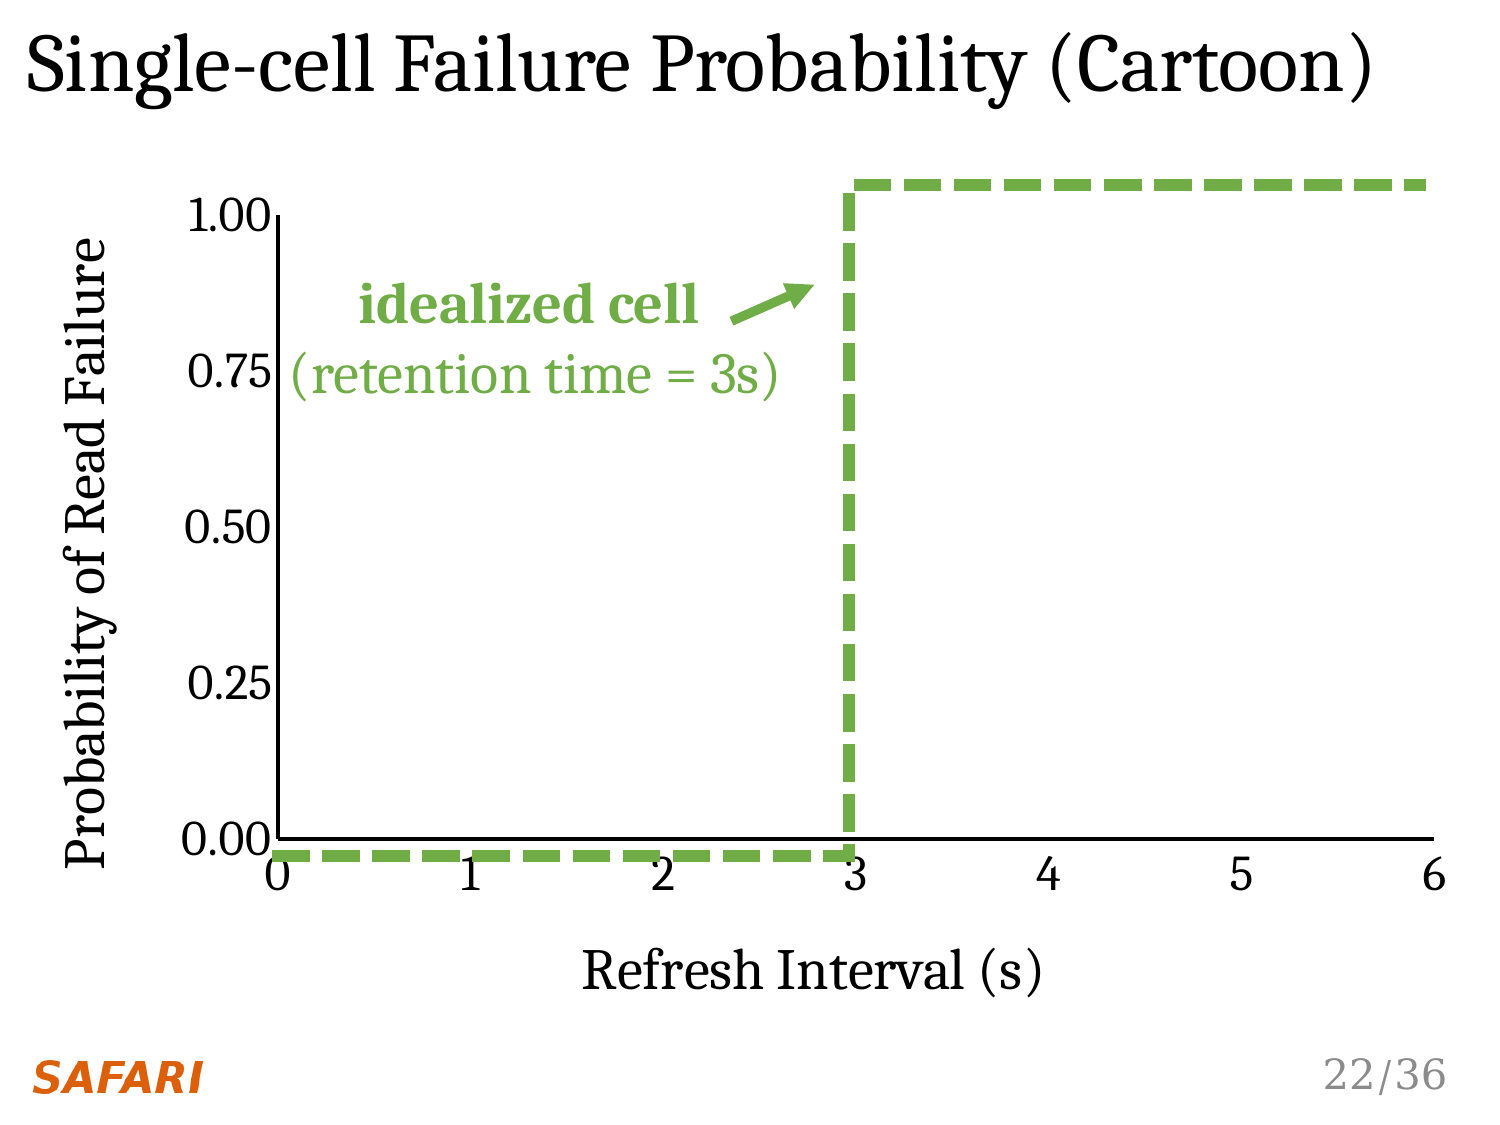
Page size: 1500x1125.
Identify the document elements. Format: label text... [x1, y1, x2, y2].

text_box 22/36 [1299, 1046, 1463, 1103]
title Single-cell Failure Probability (Cartoon) [12, 12, 1487, 134]
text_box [272, 185, 1426, 856]
chart [24, 168, 1475, 1046]
picture [31, 1051, 209, 1104]
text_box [731, 284, 815, 322]
